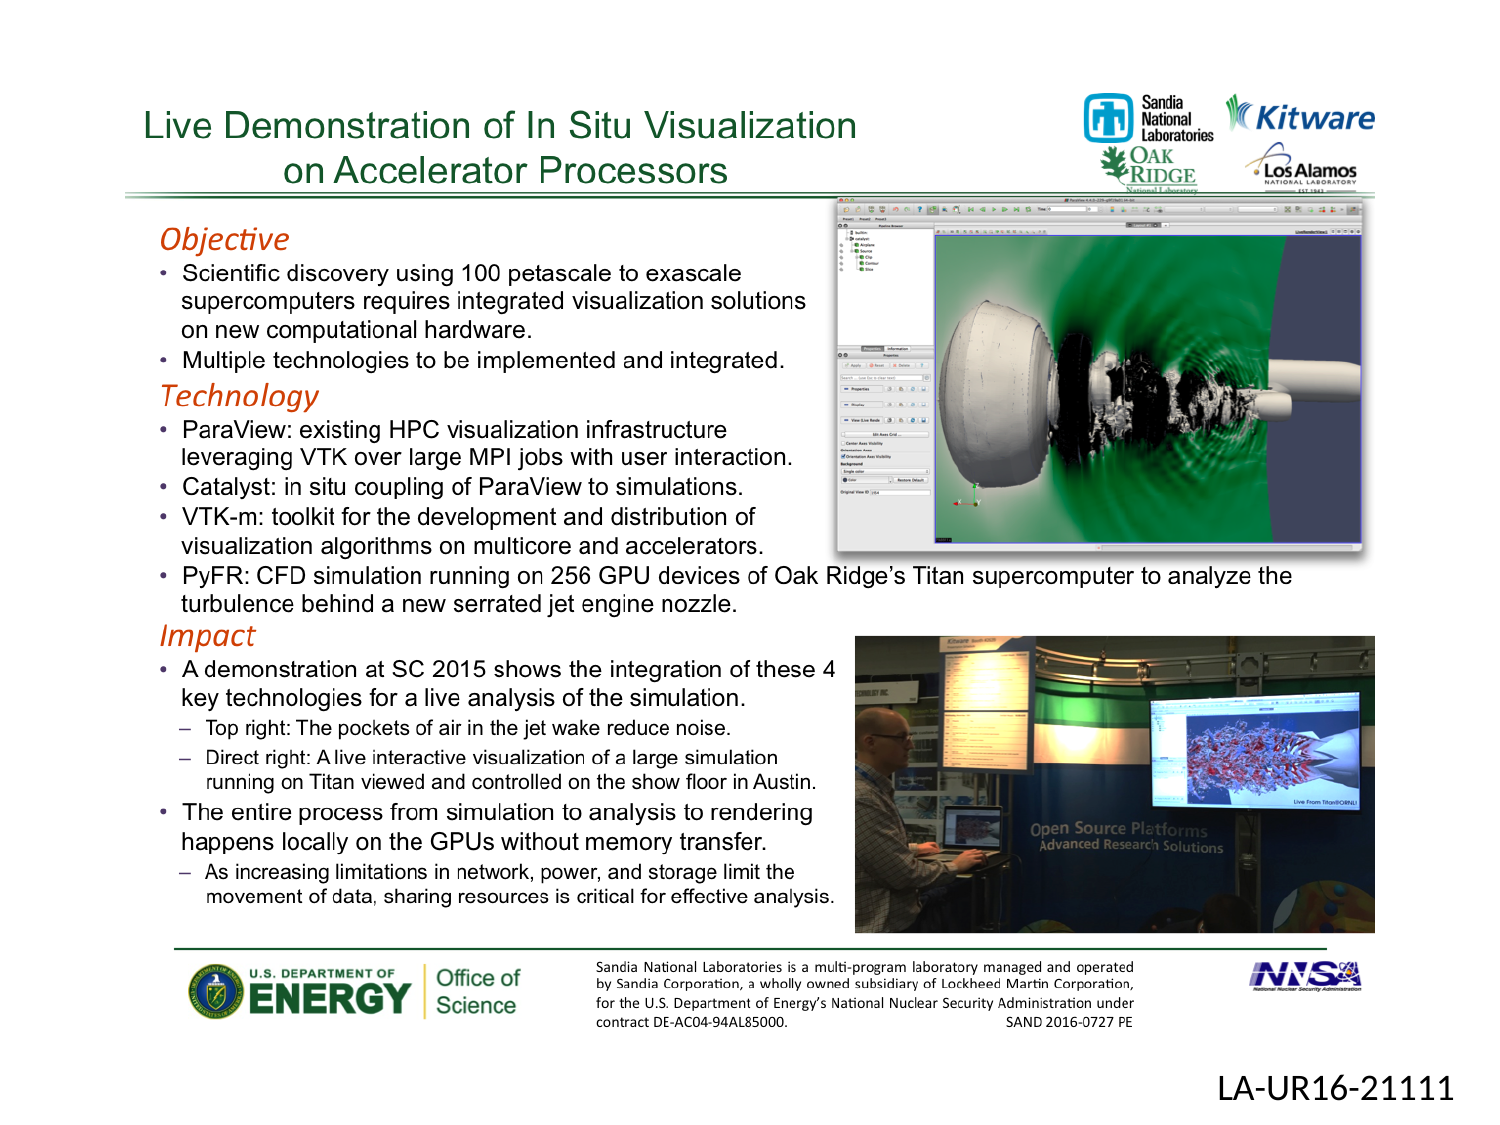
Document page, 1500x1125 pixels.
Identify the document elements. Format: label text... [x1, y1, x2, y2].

picture [1089, 99, 1128, 137]
picture [124, 93, 1376, 1032]
text_box LA-UR16-21111 [1182, 1055, 1490, 1116]
